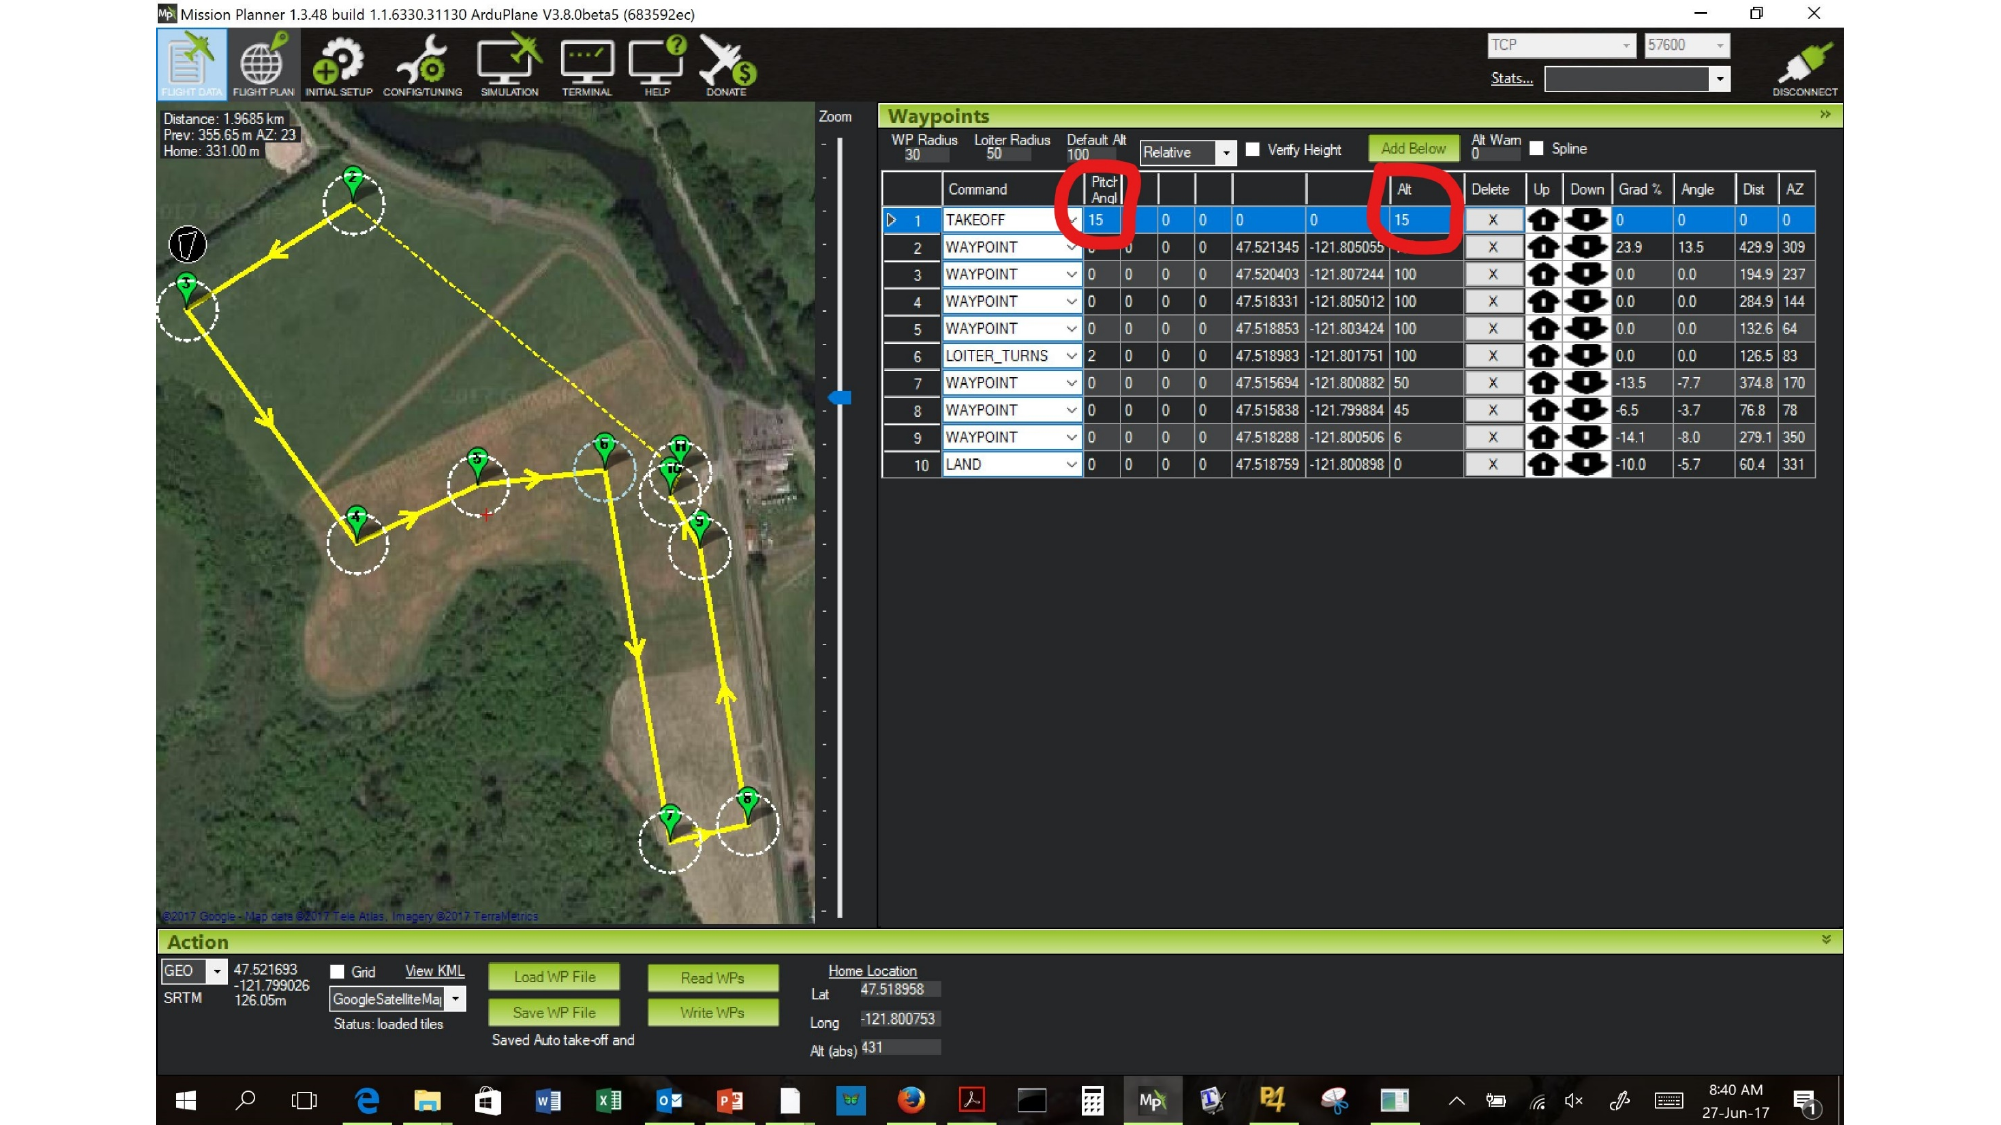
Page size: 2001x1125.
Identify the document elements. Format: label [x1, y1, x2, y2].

picture [156, 0, 1844, 1125]
